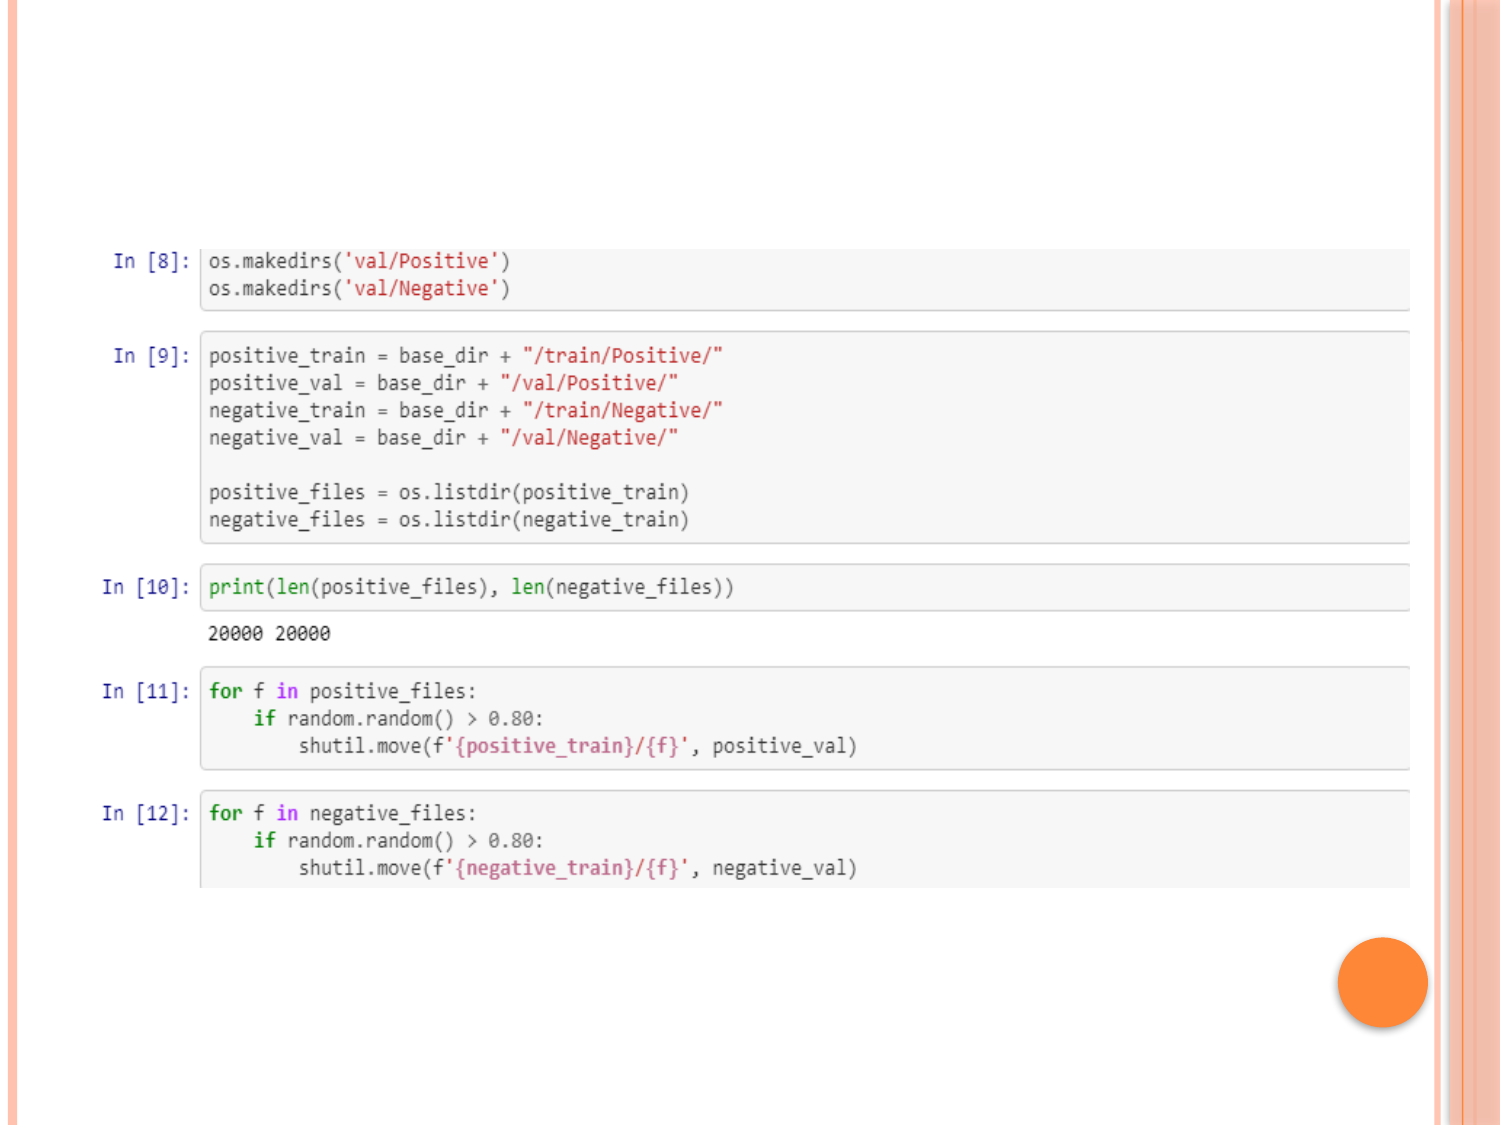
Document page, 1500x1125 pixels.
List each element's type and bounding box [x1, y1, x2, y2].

picture [74, 249, 1411, 888]
